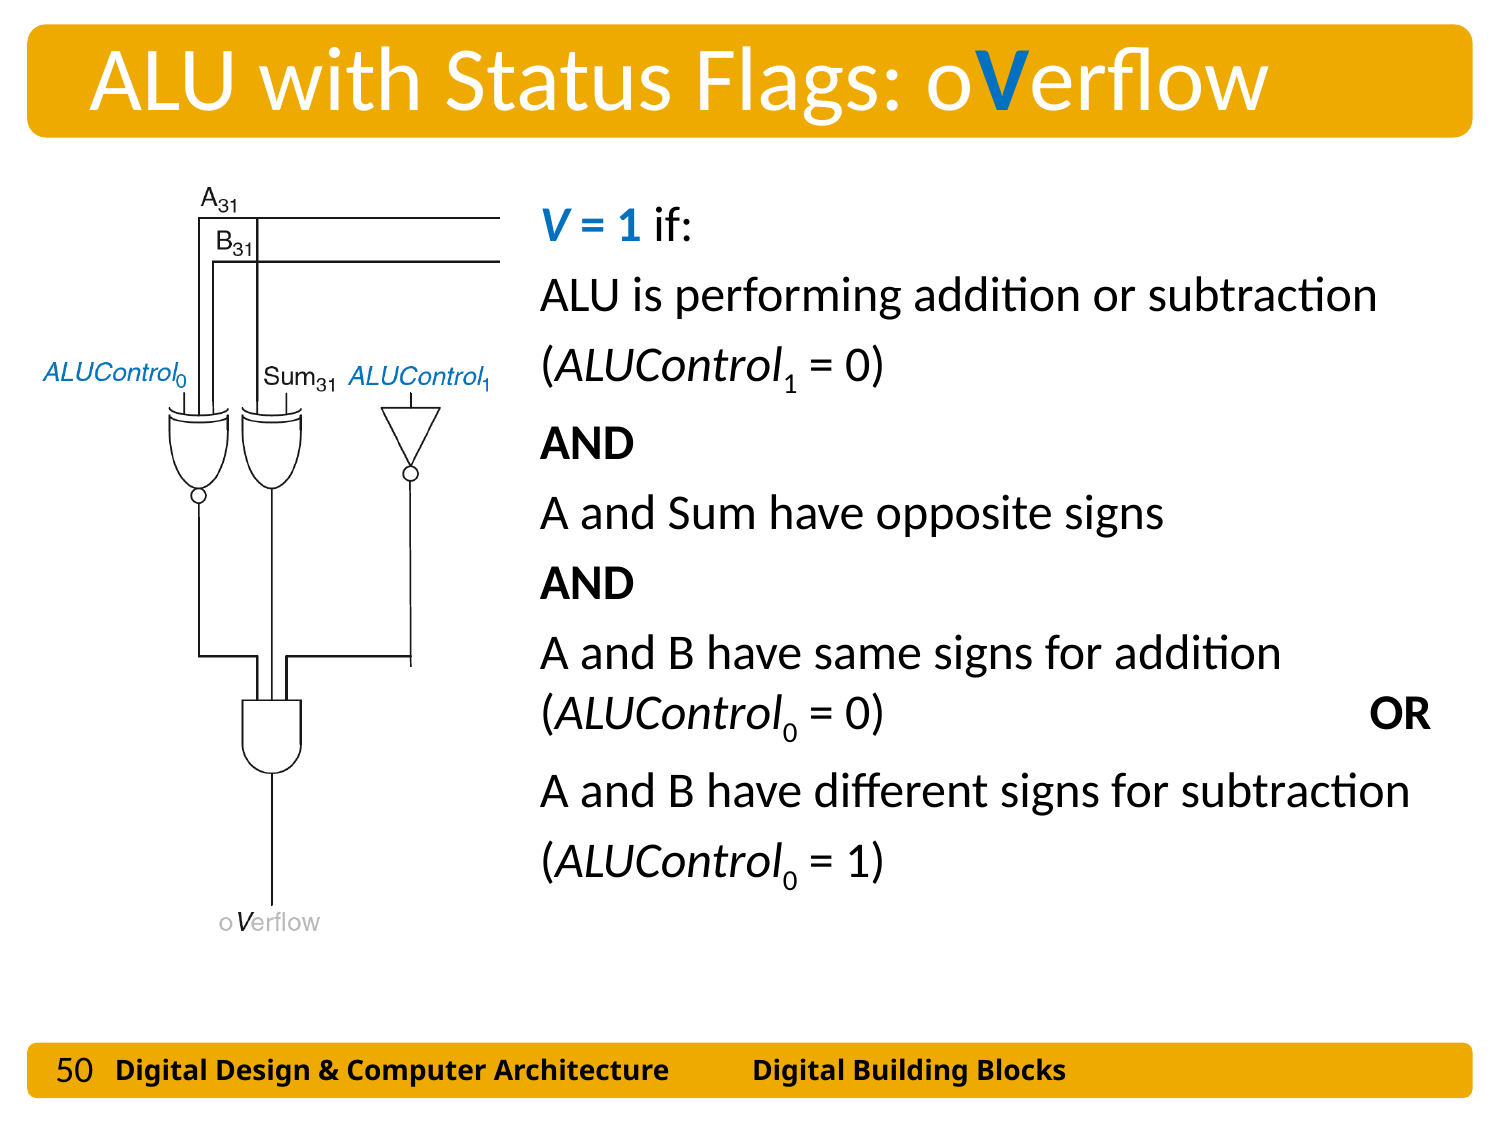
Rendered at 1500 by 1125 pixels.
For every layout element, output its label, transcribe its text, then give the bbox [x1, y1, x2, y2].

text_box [37, 156, 588, 951]
text_box ALU with Status Flags: oVerflow [75, 11, 1375, 136]
text_box V = 1 if: ALU is performing addition or subtraction (ALUControl1 = 0) AND A and Sum have opposite signs AND A and B have same signs for addition (ALUControl0 = 0) OR A and B have different signs for subtraction (ALUControl0 = 1) [593, 184, 1488, 950]
slide_number 50 [40, 1037, 164, 1096]
